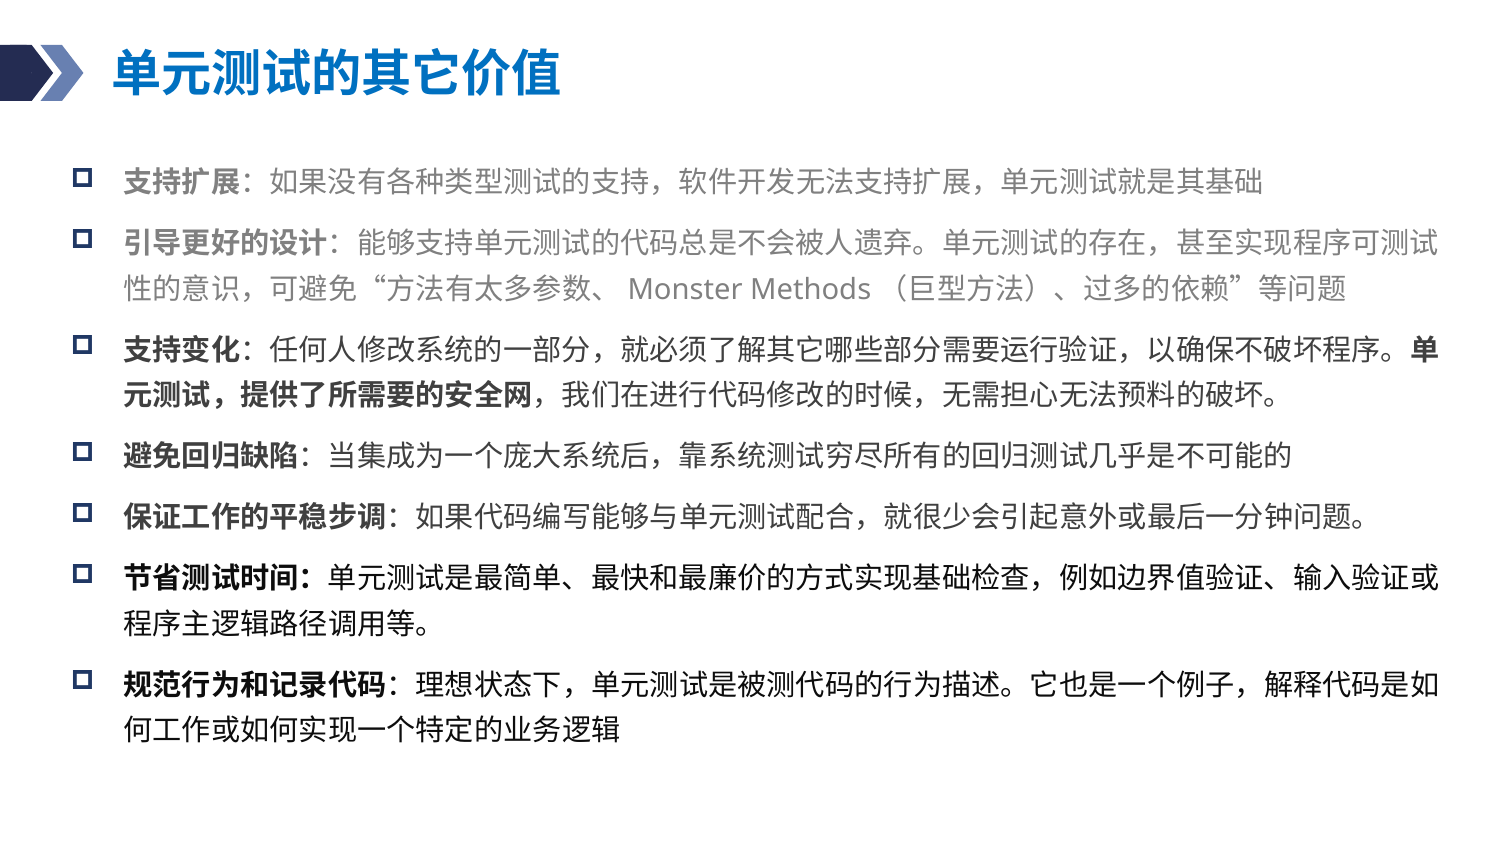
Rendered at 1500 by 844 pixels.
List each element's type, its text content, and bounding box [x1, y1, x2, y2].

title 单元测试的其它价值 [96, 40, 883, 110]
list 支持扩展：如果没有各种类型测试的支持，软件开发无法支持扩展，单元测试就是其基础 引导更好的设计：能够支持单元测试的代码总是不会被人遗弃。单元测试的存在，甚至实现程序可测试性的意识，可避免“方法有太多参数、Monster Methods（巨型方法）、过多的依赖”等问题 支持变化：任何人修改系统的一部分，就必须了解其它哪些部分需要运行验证，以确保不破坏程序。单元测试，提供了所需要的安全网，我们在进行代码修改的时候，无需担心无法预料的破坏。 避免回归缺陷：当集成为一个庞大系统后，靠系统测试穷尽所有的回归测试几乎是不可能的 保证工作的平稳步调：如果代码编写能够与单元测试配合，就很少会引起意外或最后一分钟问题。 节省测试时间：单元测试是最简单、最快和最廉价的方式实现基础检查，例如边界值验证、输入验证或程序主逻辑路径调用等。 规范行为和记录代码：理想状态下，单元测试是被测代码的行为描述。它也是一个例子，解释代码是如何工作或如何实现一个特定的业务逻辑 [55, 145, 1477, 790]
